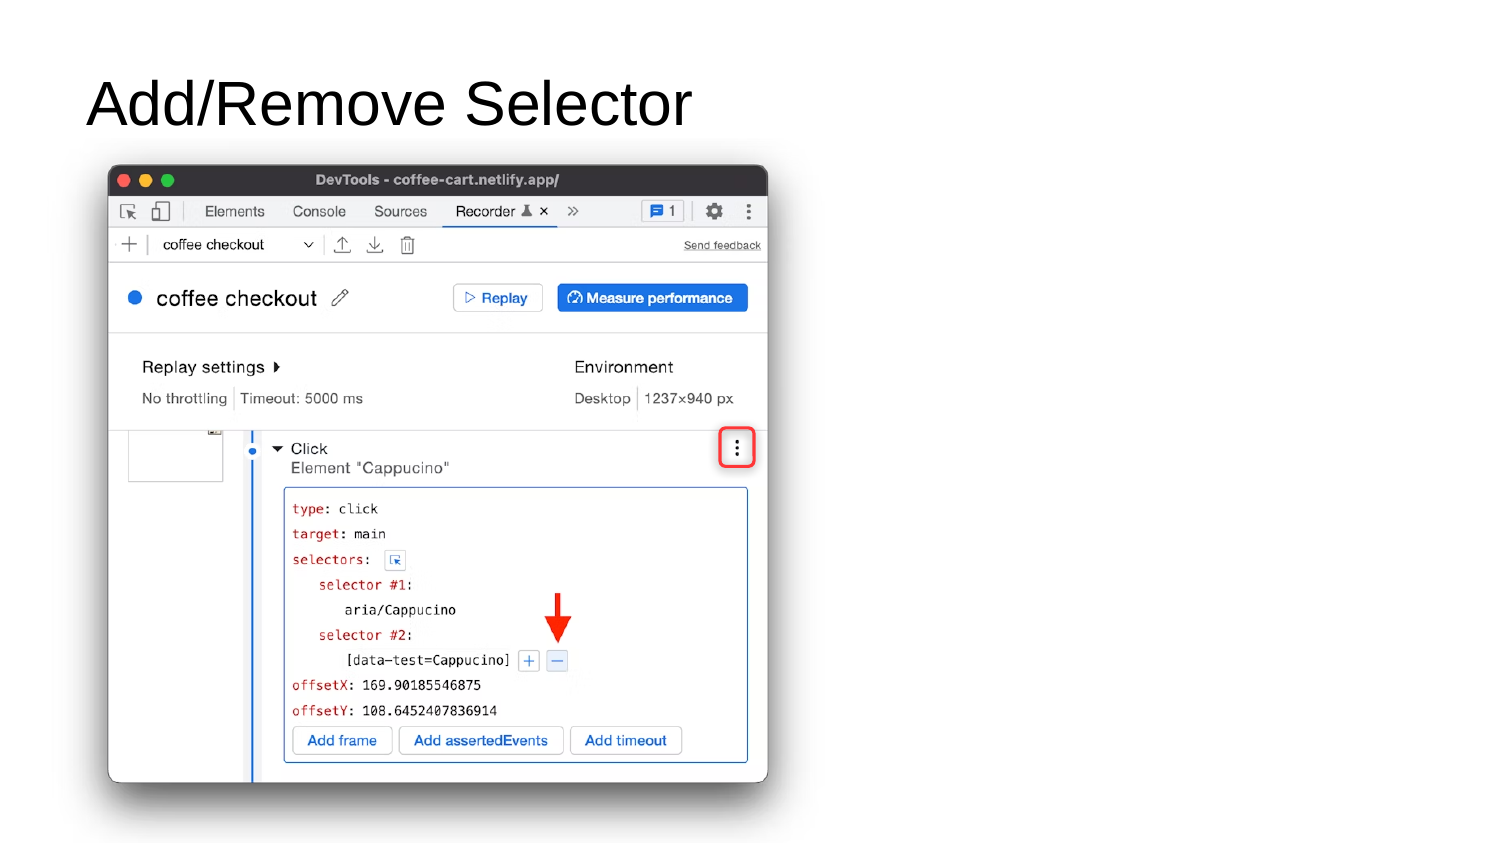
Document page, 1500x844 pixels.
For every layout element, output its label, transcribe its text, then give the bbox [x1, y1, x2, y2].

picture [46, 137, 828, 843]
text_box Add/Remove Selector [71, 47, 1318, 153]
